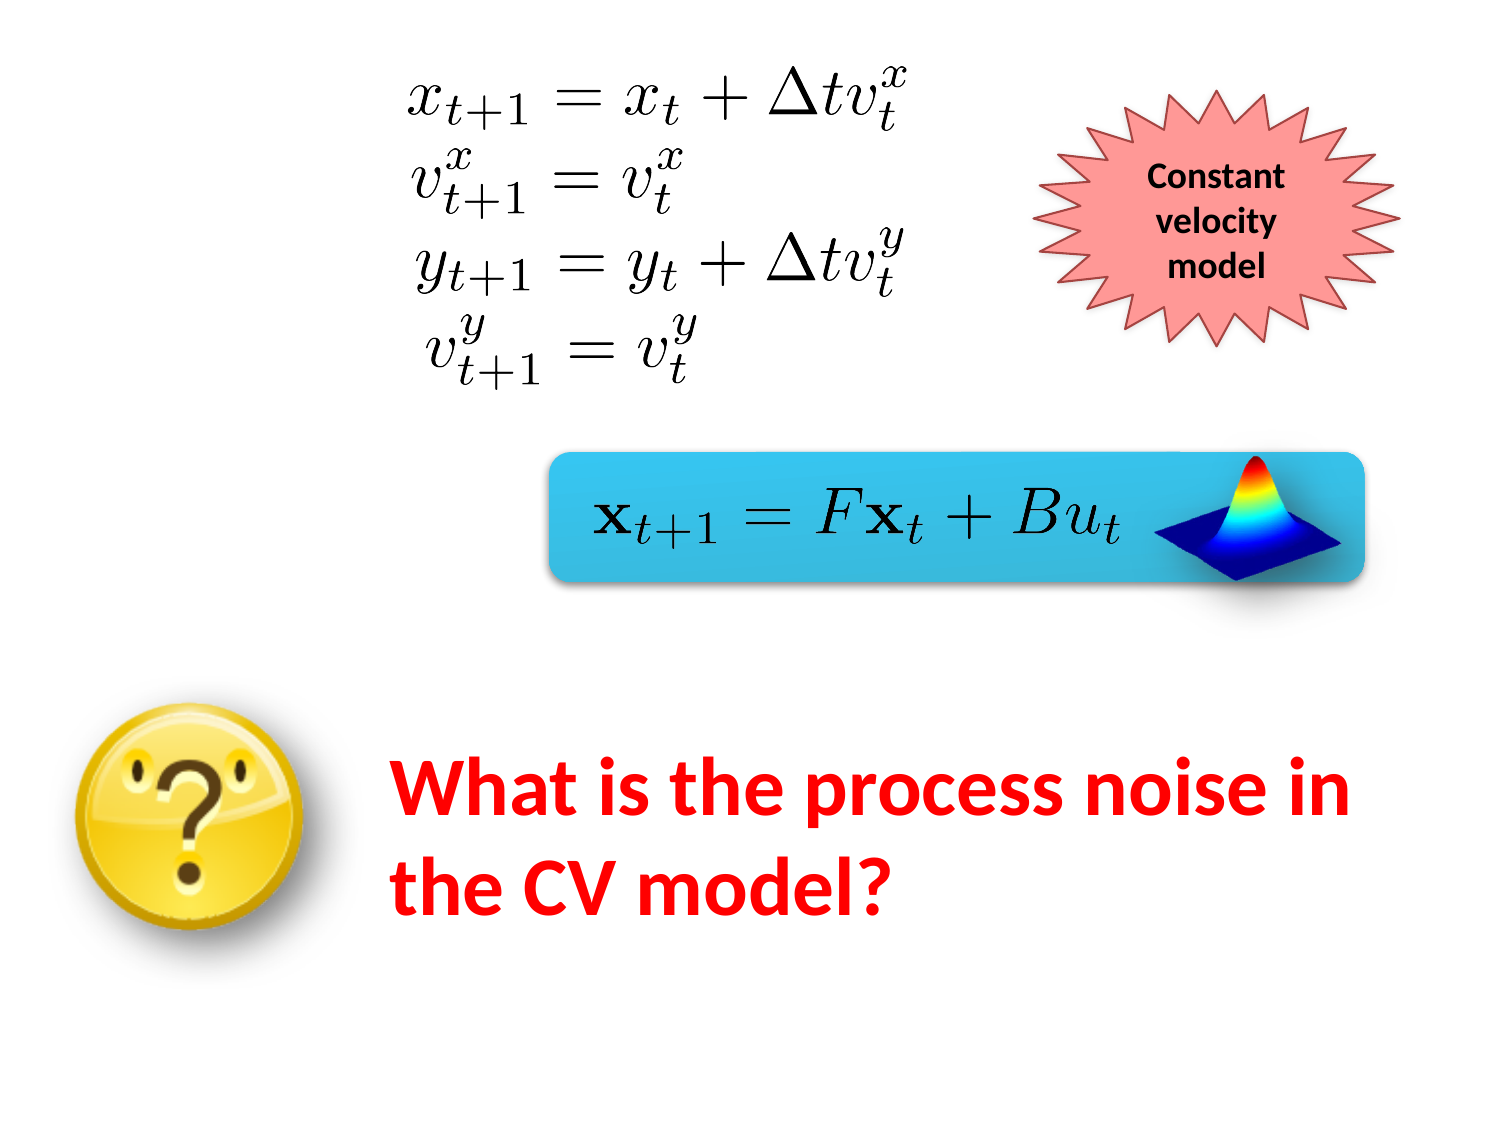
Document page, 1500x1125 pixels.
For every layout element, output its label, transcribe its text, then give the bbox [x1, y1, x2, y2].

picture [64, 691, 315, 943]
picture [425, 313, 698, 391]
picture [1151, 452, 1343, 584]
picture [410, 148, 684, 220]
text_box What is the process noise in the CV model? [374, 724, 1453, 940]
text_box Constant velocity model [1032, 89, 1401, 348]
picture [406, 65, 908, 132]
picture [414, 227, 904, 297]
text_box [549, 451, 1146, 582]
picture [593, 486, 1120, 550]
